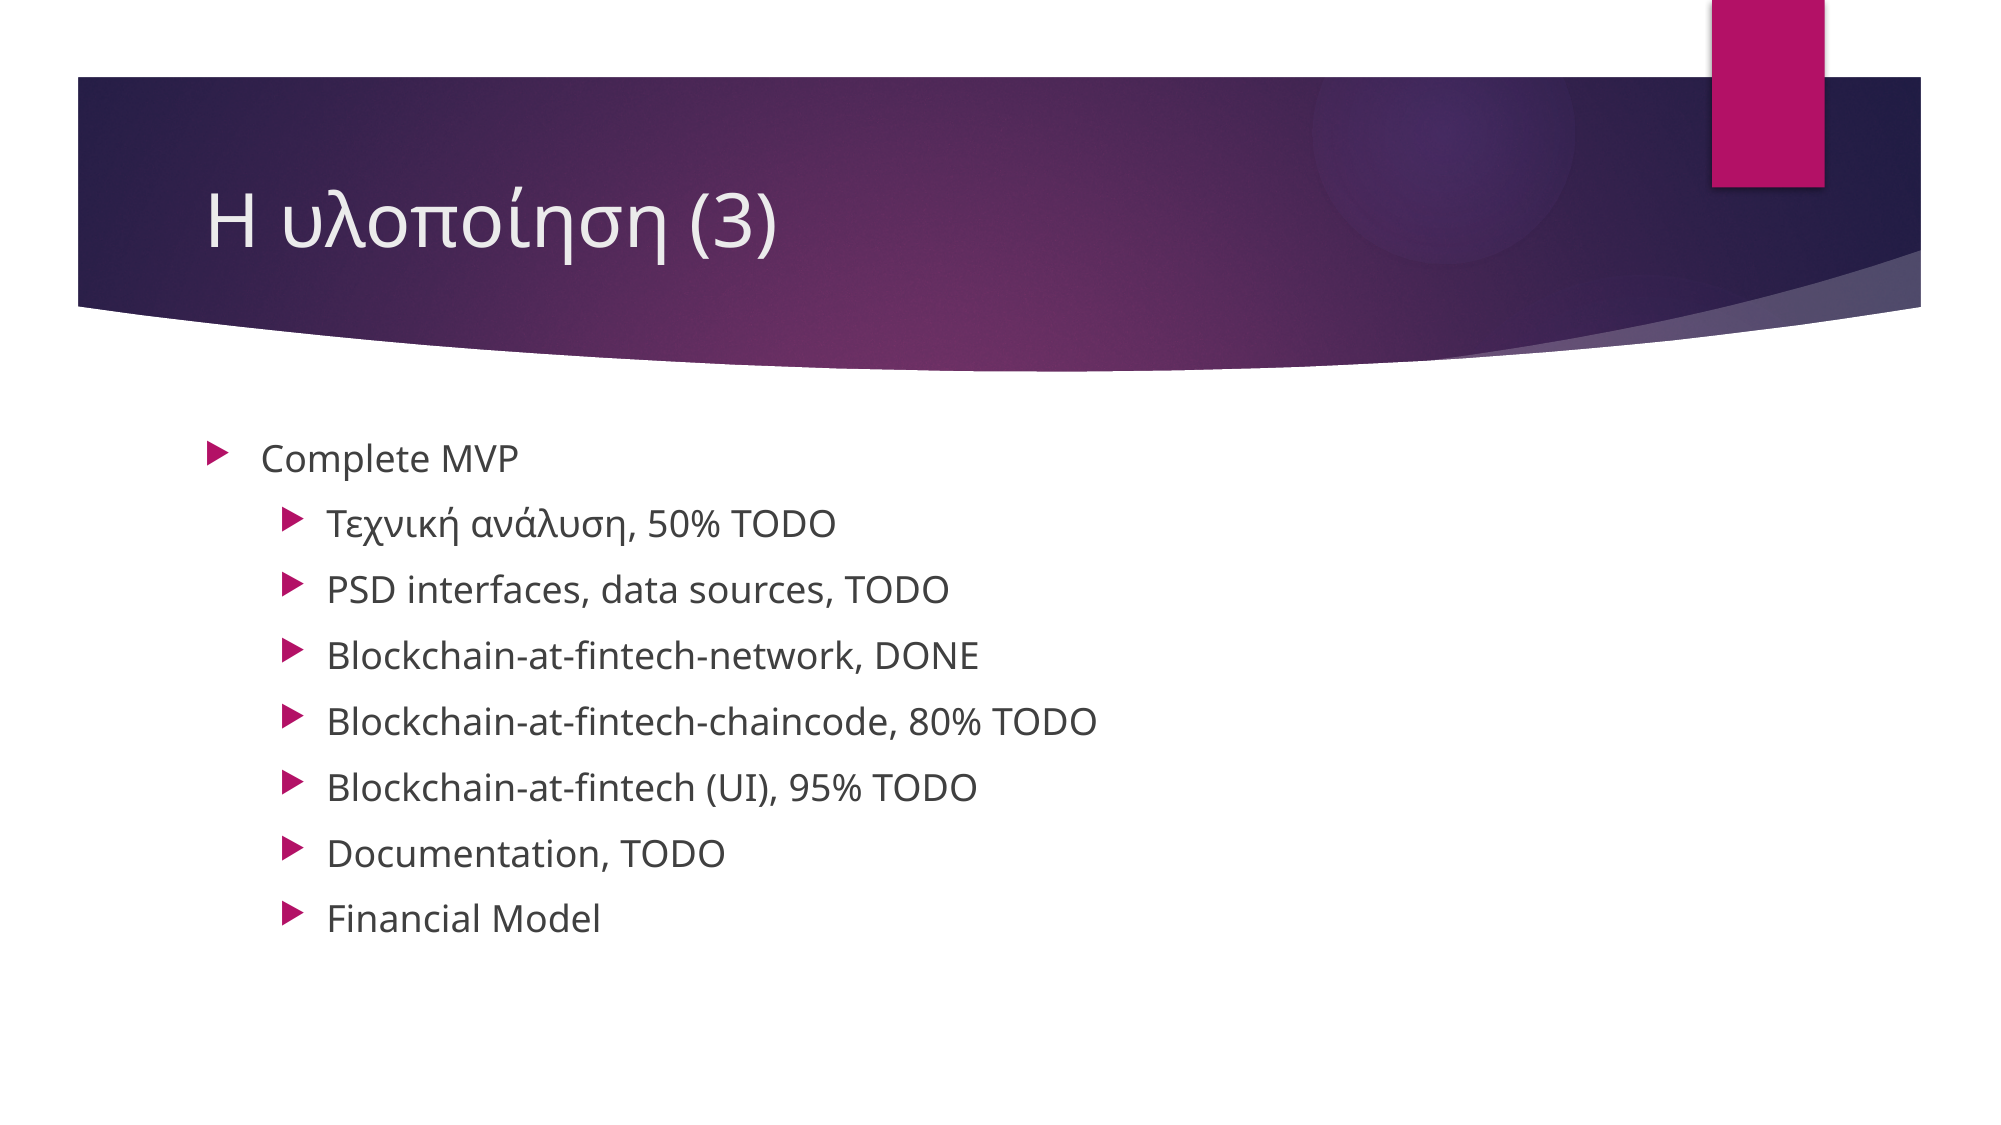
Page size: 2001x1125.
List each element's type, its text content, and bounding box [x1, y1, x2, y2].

list Complete MVP Τεχνική ανάλυση, 50% TODO PSD interfaces, data sources, TODO Blockchain-at-fintech-network, DONE Blockchain-at-fintech-chaincode, 80% TODO Blockchain-at-fintech (UI), 95% TODO Documentation, TODO Financial Model [189, 427, 1638, 988]
title Η υλοποίηση (3) [189, 159, 1627, 276]
